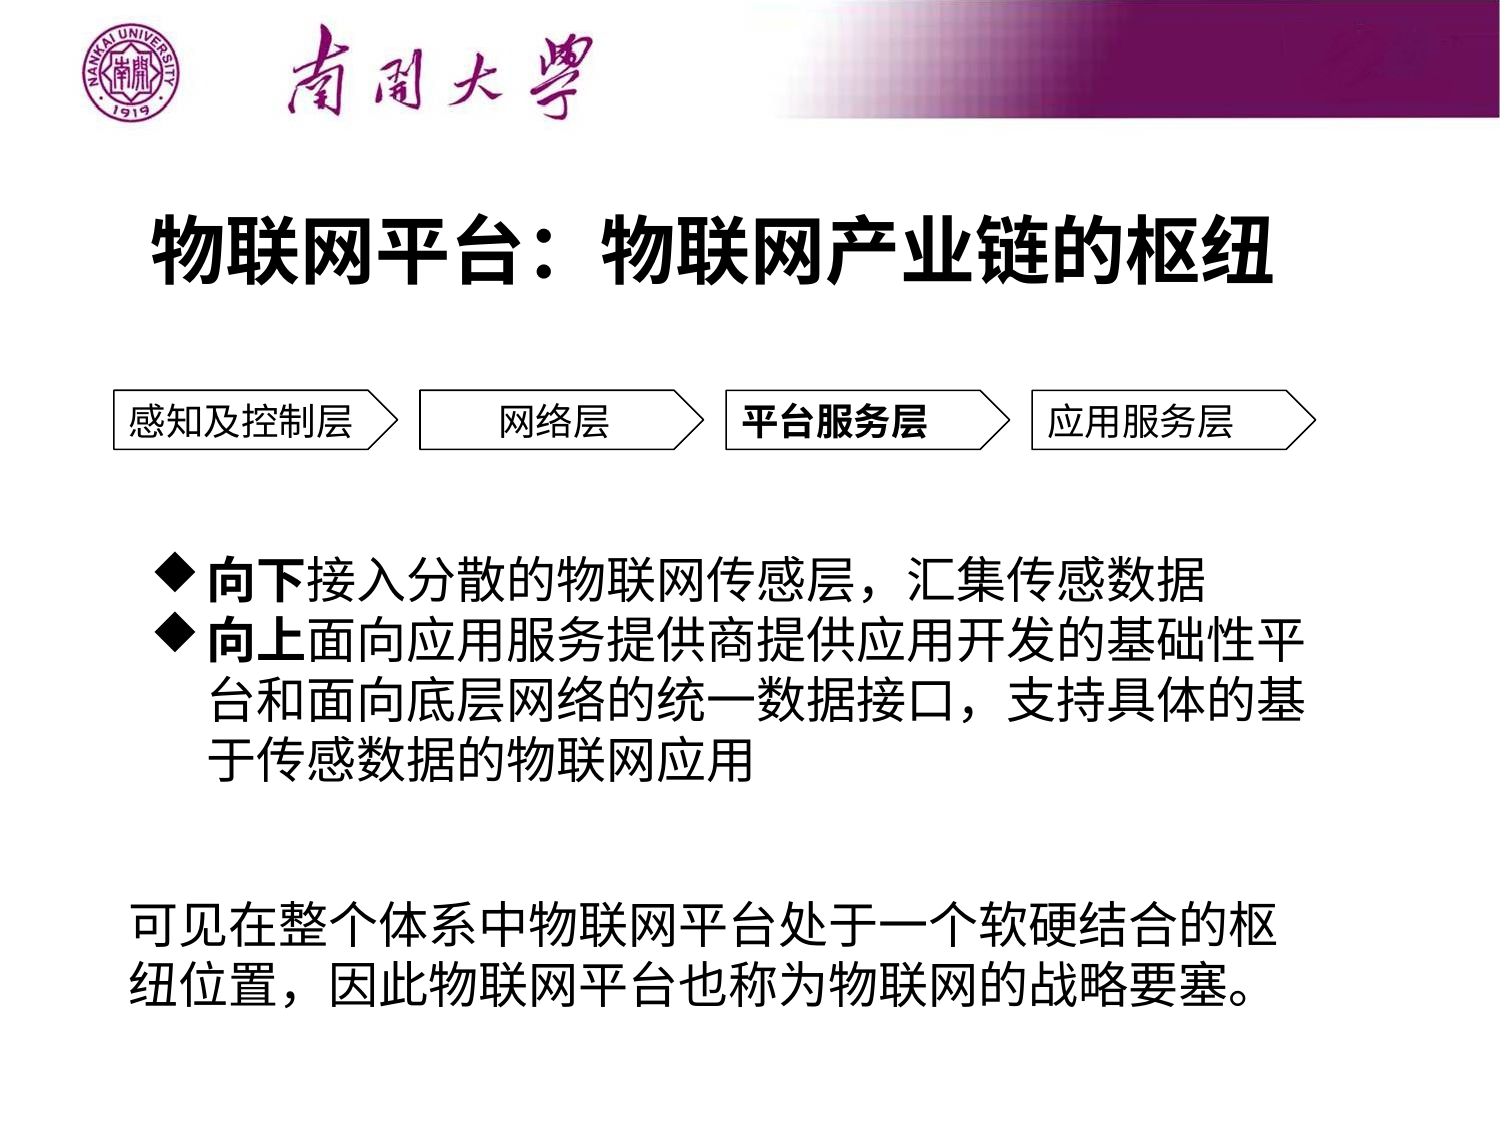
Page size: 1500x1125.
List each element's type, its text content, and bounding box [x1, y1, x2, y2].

text_box 应用服务层 [1032, 390, 1316, 450]
text_box 物联网平台：物联网产业链的枢纽 [135, 196, 1435, 301]
text_box 可见在整个体系中物联网平台处于一个软硬结合的枢纽位置，因此物联网平台也称为物联网的战略要塞。 [113, 886, 1319, 1021]
text_box 平台服务层 [726, 390, 1010, 450]
text_box 网络层 [420, 390, 704, 450]
text_box 感知及控制层 [113, 390, 398, 450]
picture [0, 0, 1500, 1125]
text_box 向下接入分散的物联网传感层，汇集传感数据 向上面向应用服务提供商提供应用开发的基础性平台和面向底层网络的统一数据接口，支持具体的基于传感数据的物联网应用 [135, 541, 1341, 796]
